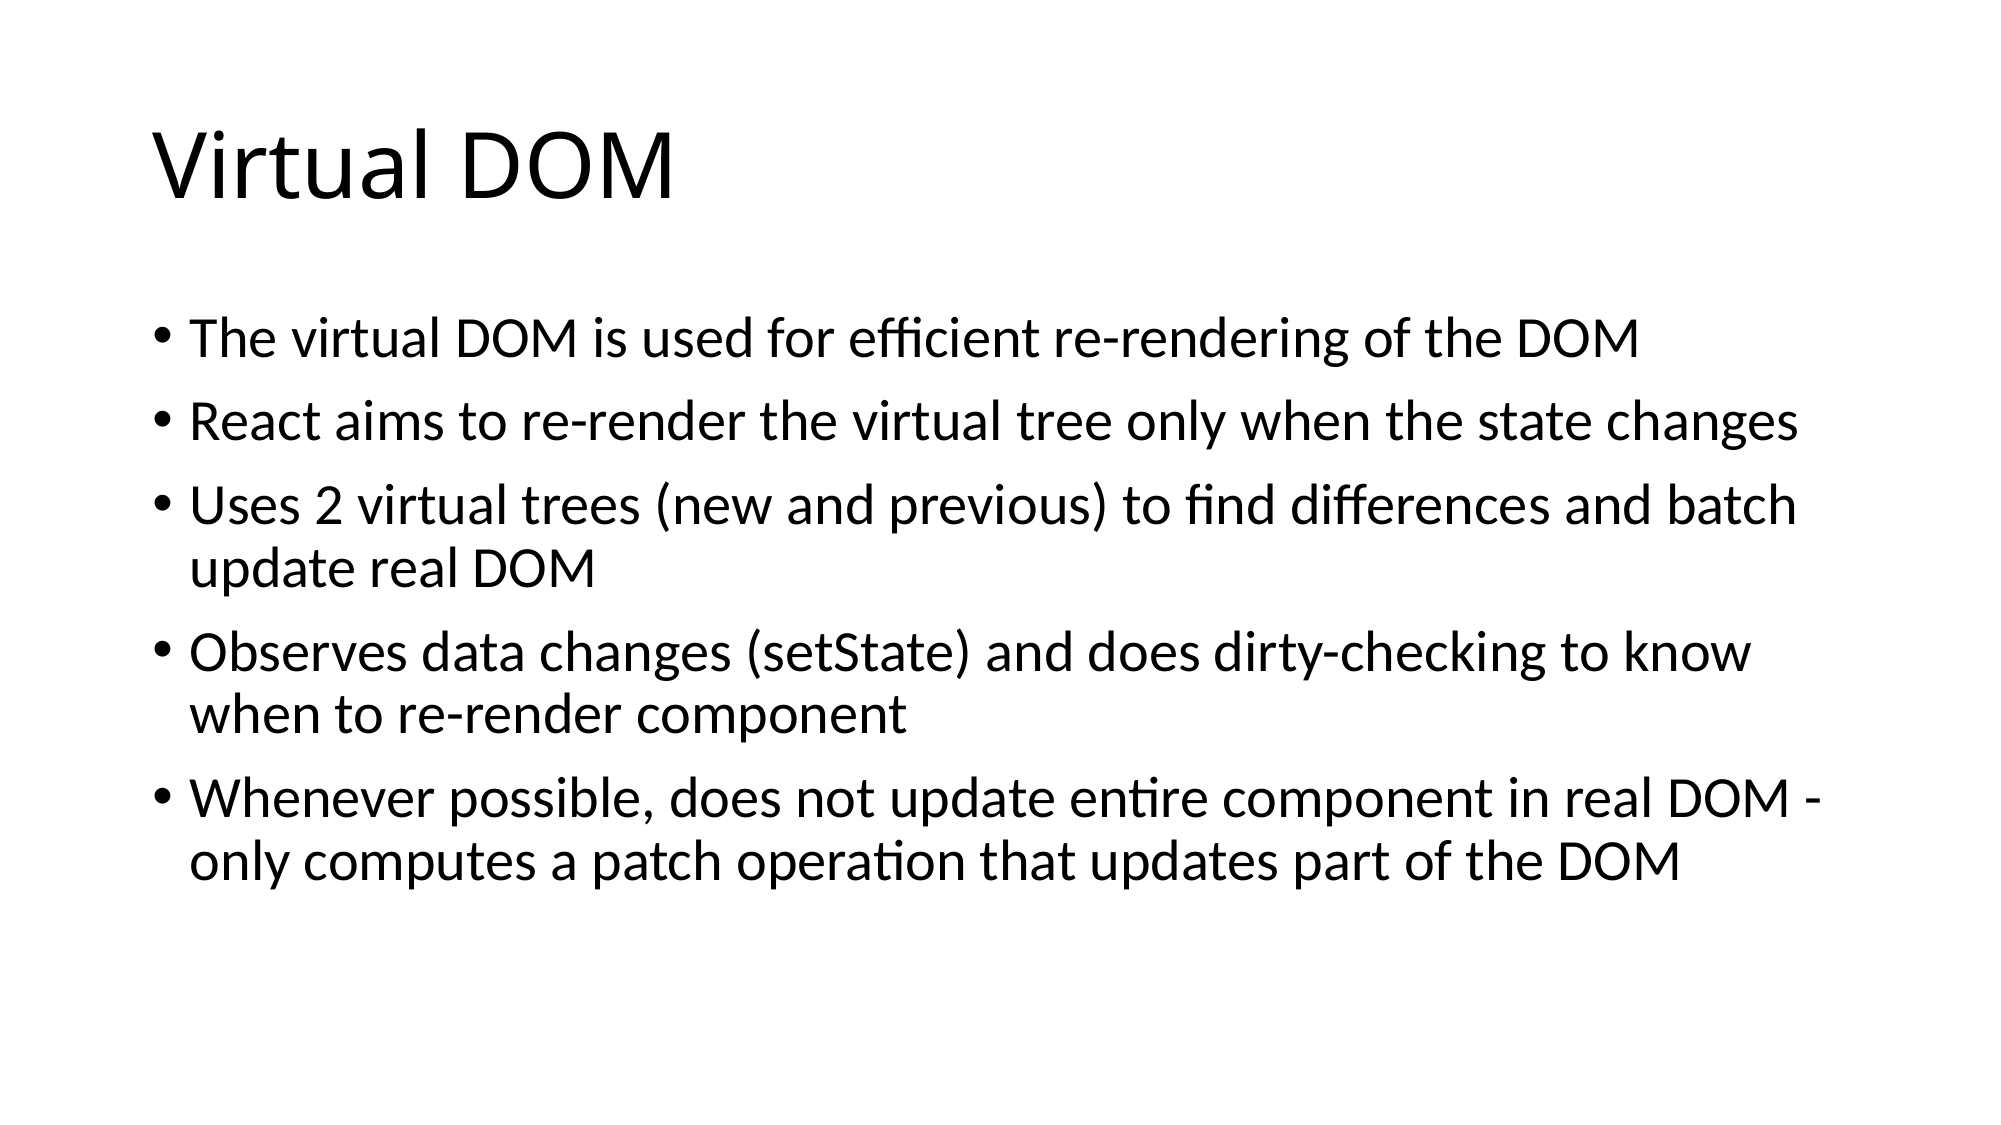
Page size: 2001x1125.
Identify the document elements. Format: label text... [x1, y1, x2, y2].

list The virtual DOM is used for efficient re-rendering of the DOM React aims to re-render the virtual tree only when the state changes Uses 2 virtual trees (new and previous) to find differences and batch update real DOM Observes data changes (setState) and does dirty-checking to know when to re-render component Whenever possible, does not update entire component in real DOM - only computes a patch operation that updates part of the DOM [137, 299, 1863, 1014]
title Virtual DOM [137, 59, 1863, 278]
